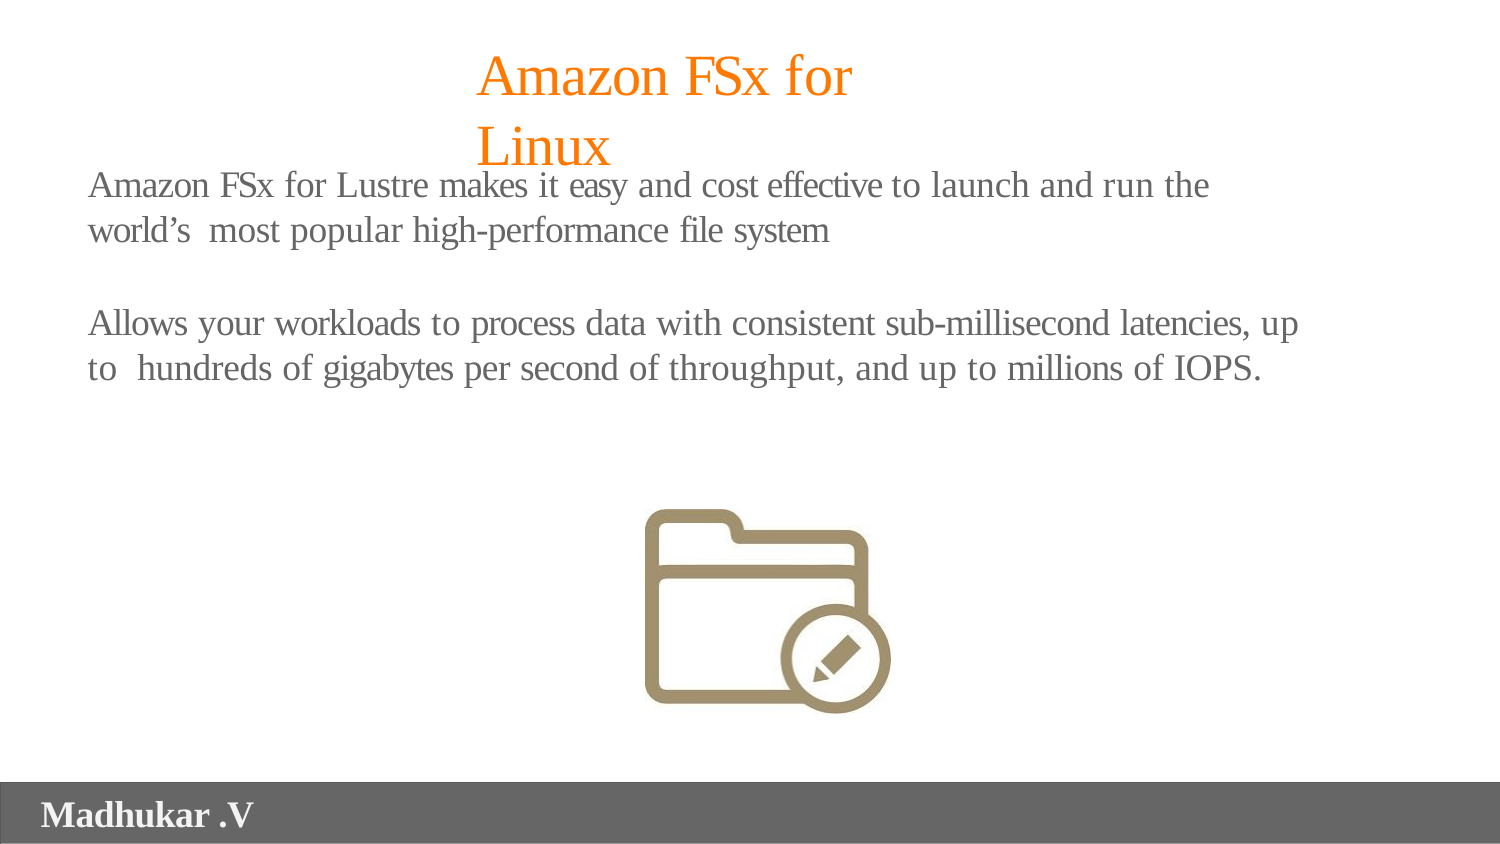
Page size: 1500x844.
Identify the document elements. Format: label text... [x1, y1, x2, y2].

title Amazon FSx for Linux [474, 35, 986, 158]
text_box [0, 781, 1500, 844]
picture [645, 508, 891, 715]
text_box Amazon FSx for Lustre makes it easy and cost effective to launch and run the world’s most popular high-performance file system Allows your workloads to process data with consistent sub-millisecond latencies, up to hundreds of gigabytes per second of throughput, and up to millions of IOPS. [85, 158, 1315, 388]
